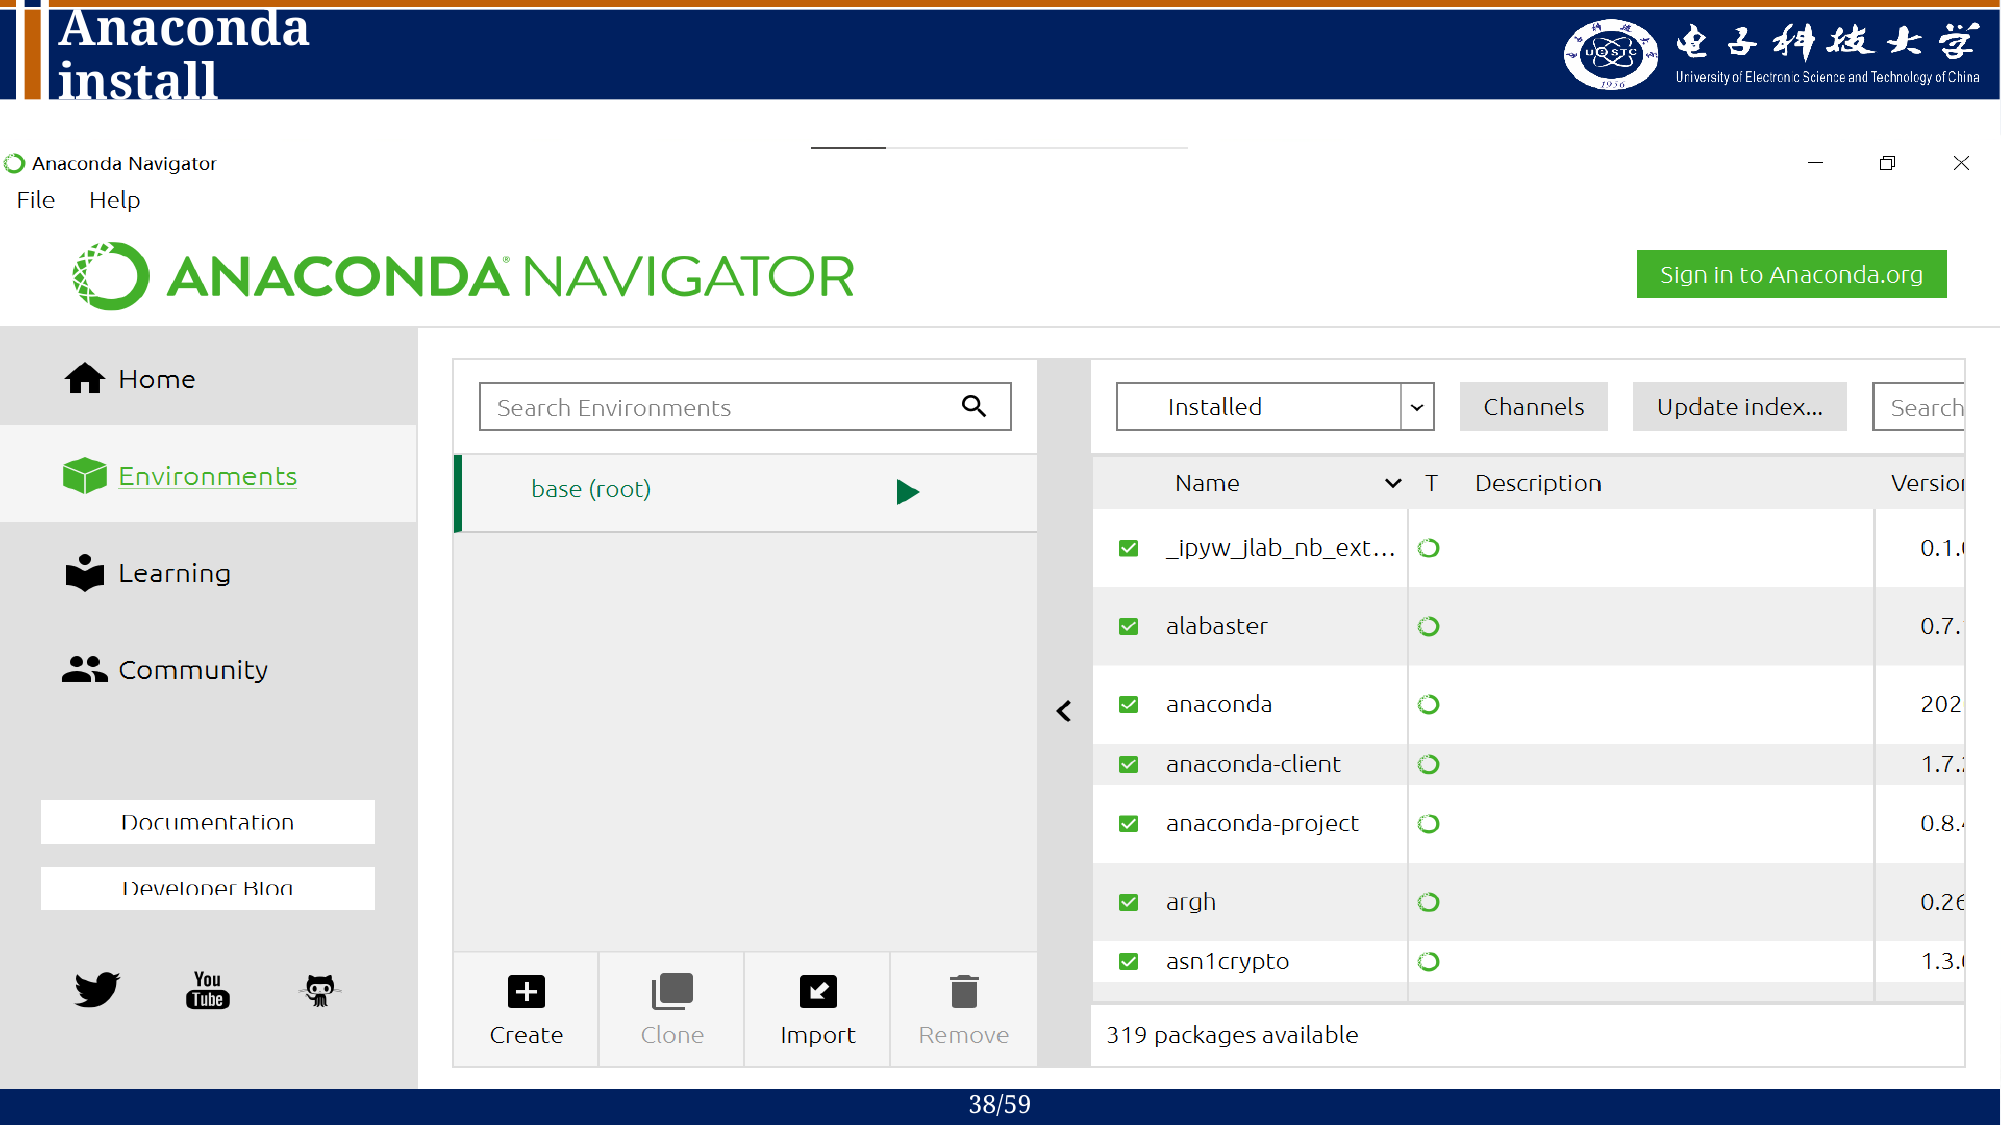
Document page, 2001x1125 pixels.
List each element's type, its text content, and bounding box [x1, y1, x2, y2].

title Anaconda install [43, 10, 476, 101]
picture [1564, 19, 1980, 90]
picture [0, 0, 2001, 1125]
